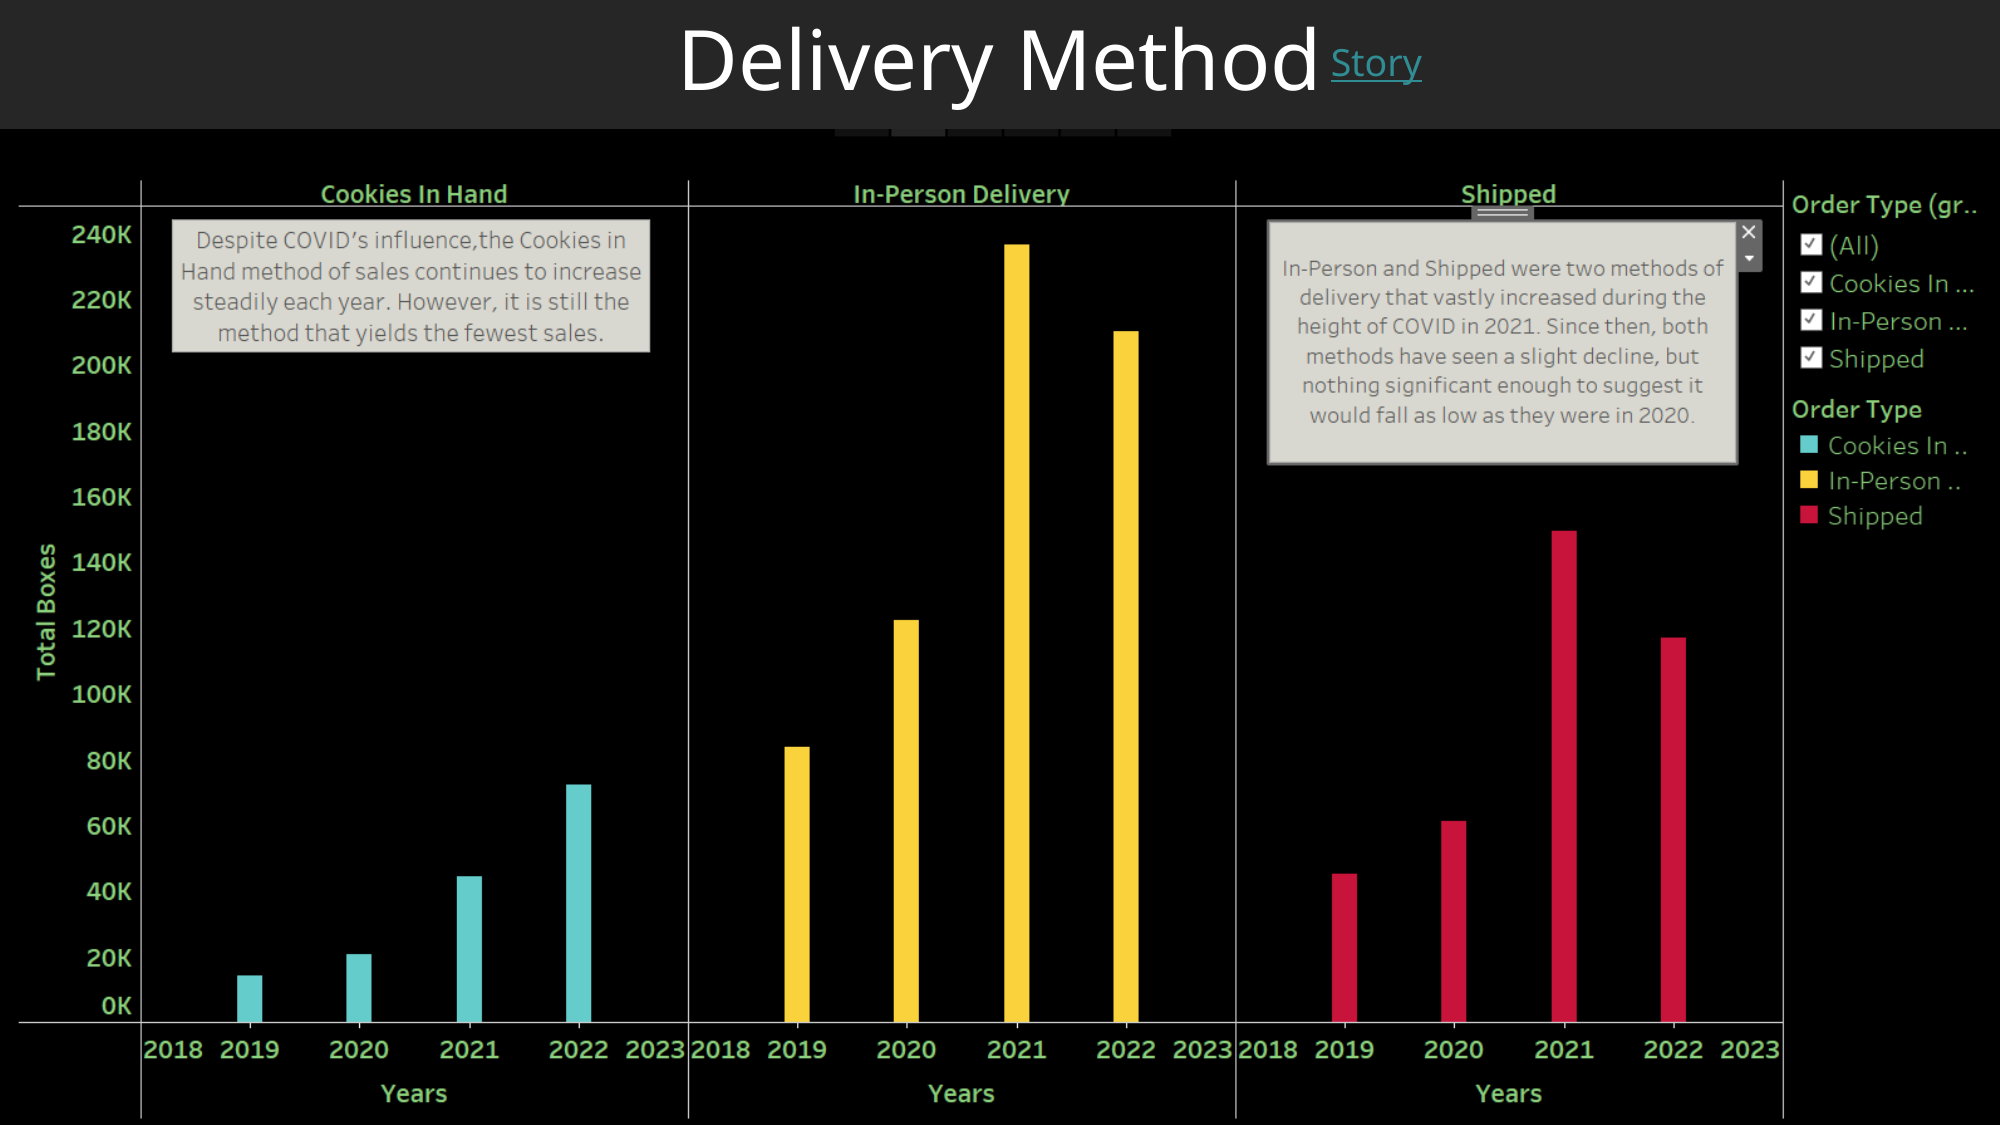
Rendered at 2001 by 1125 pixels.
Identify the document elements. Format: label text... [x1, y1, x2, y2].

text_box Story [1316, 31, 2000, 98]
picture [0, 129, 2000, 1125]
text_box Delivery Method [0, 0, 2000, 115]
